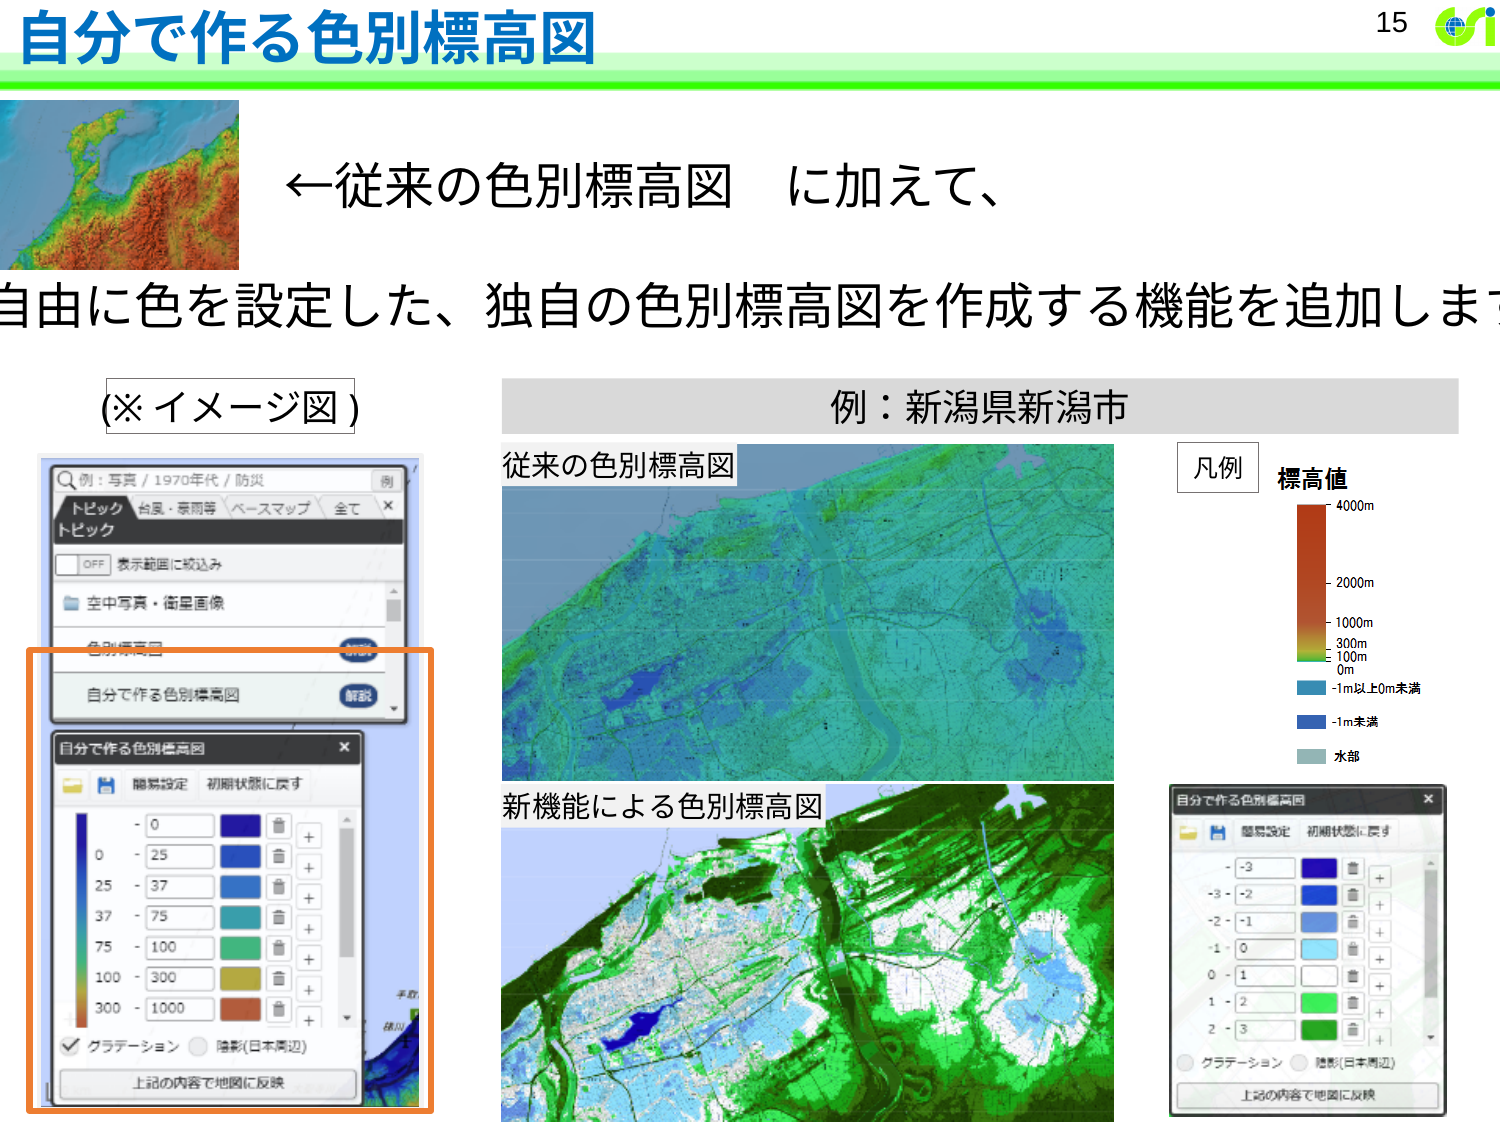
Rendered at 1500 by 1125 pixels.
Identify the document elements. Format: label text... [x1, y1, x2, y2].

text_box 例：新潟県新潟市 [501, 378, 1459, 434]
picture [1258, 453, 1437, 771]
text_box 自分で作る色別標高図 [0, 0, 1072, 73]
text_box ←従来の色別標高図 に加えて、 自由に色を設定した、独自の色別標高図を作成する機能を追加します [33, 145, 1487, 344]
picture [0, 0, 1500, 91]
slide_number 15 [1072, 0, 1424, 74]
picture [502, 443, 1115, 782]
text_box 凡例 [1177, 442, 1259, 493]
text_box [29, 457, 432, 1112]
picture [500, 783, 1114, 1122]
picture [1169, 783, 1447, 1118]
text_box (※イメージ図) [106, 378, 355, 434]
picture [0, 100, 239, 270]
